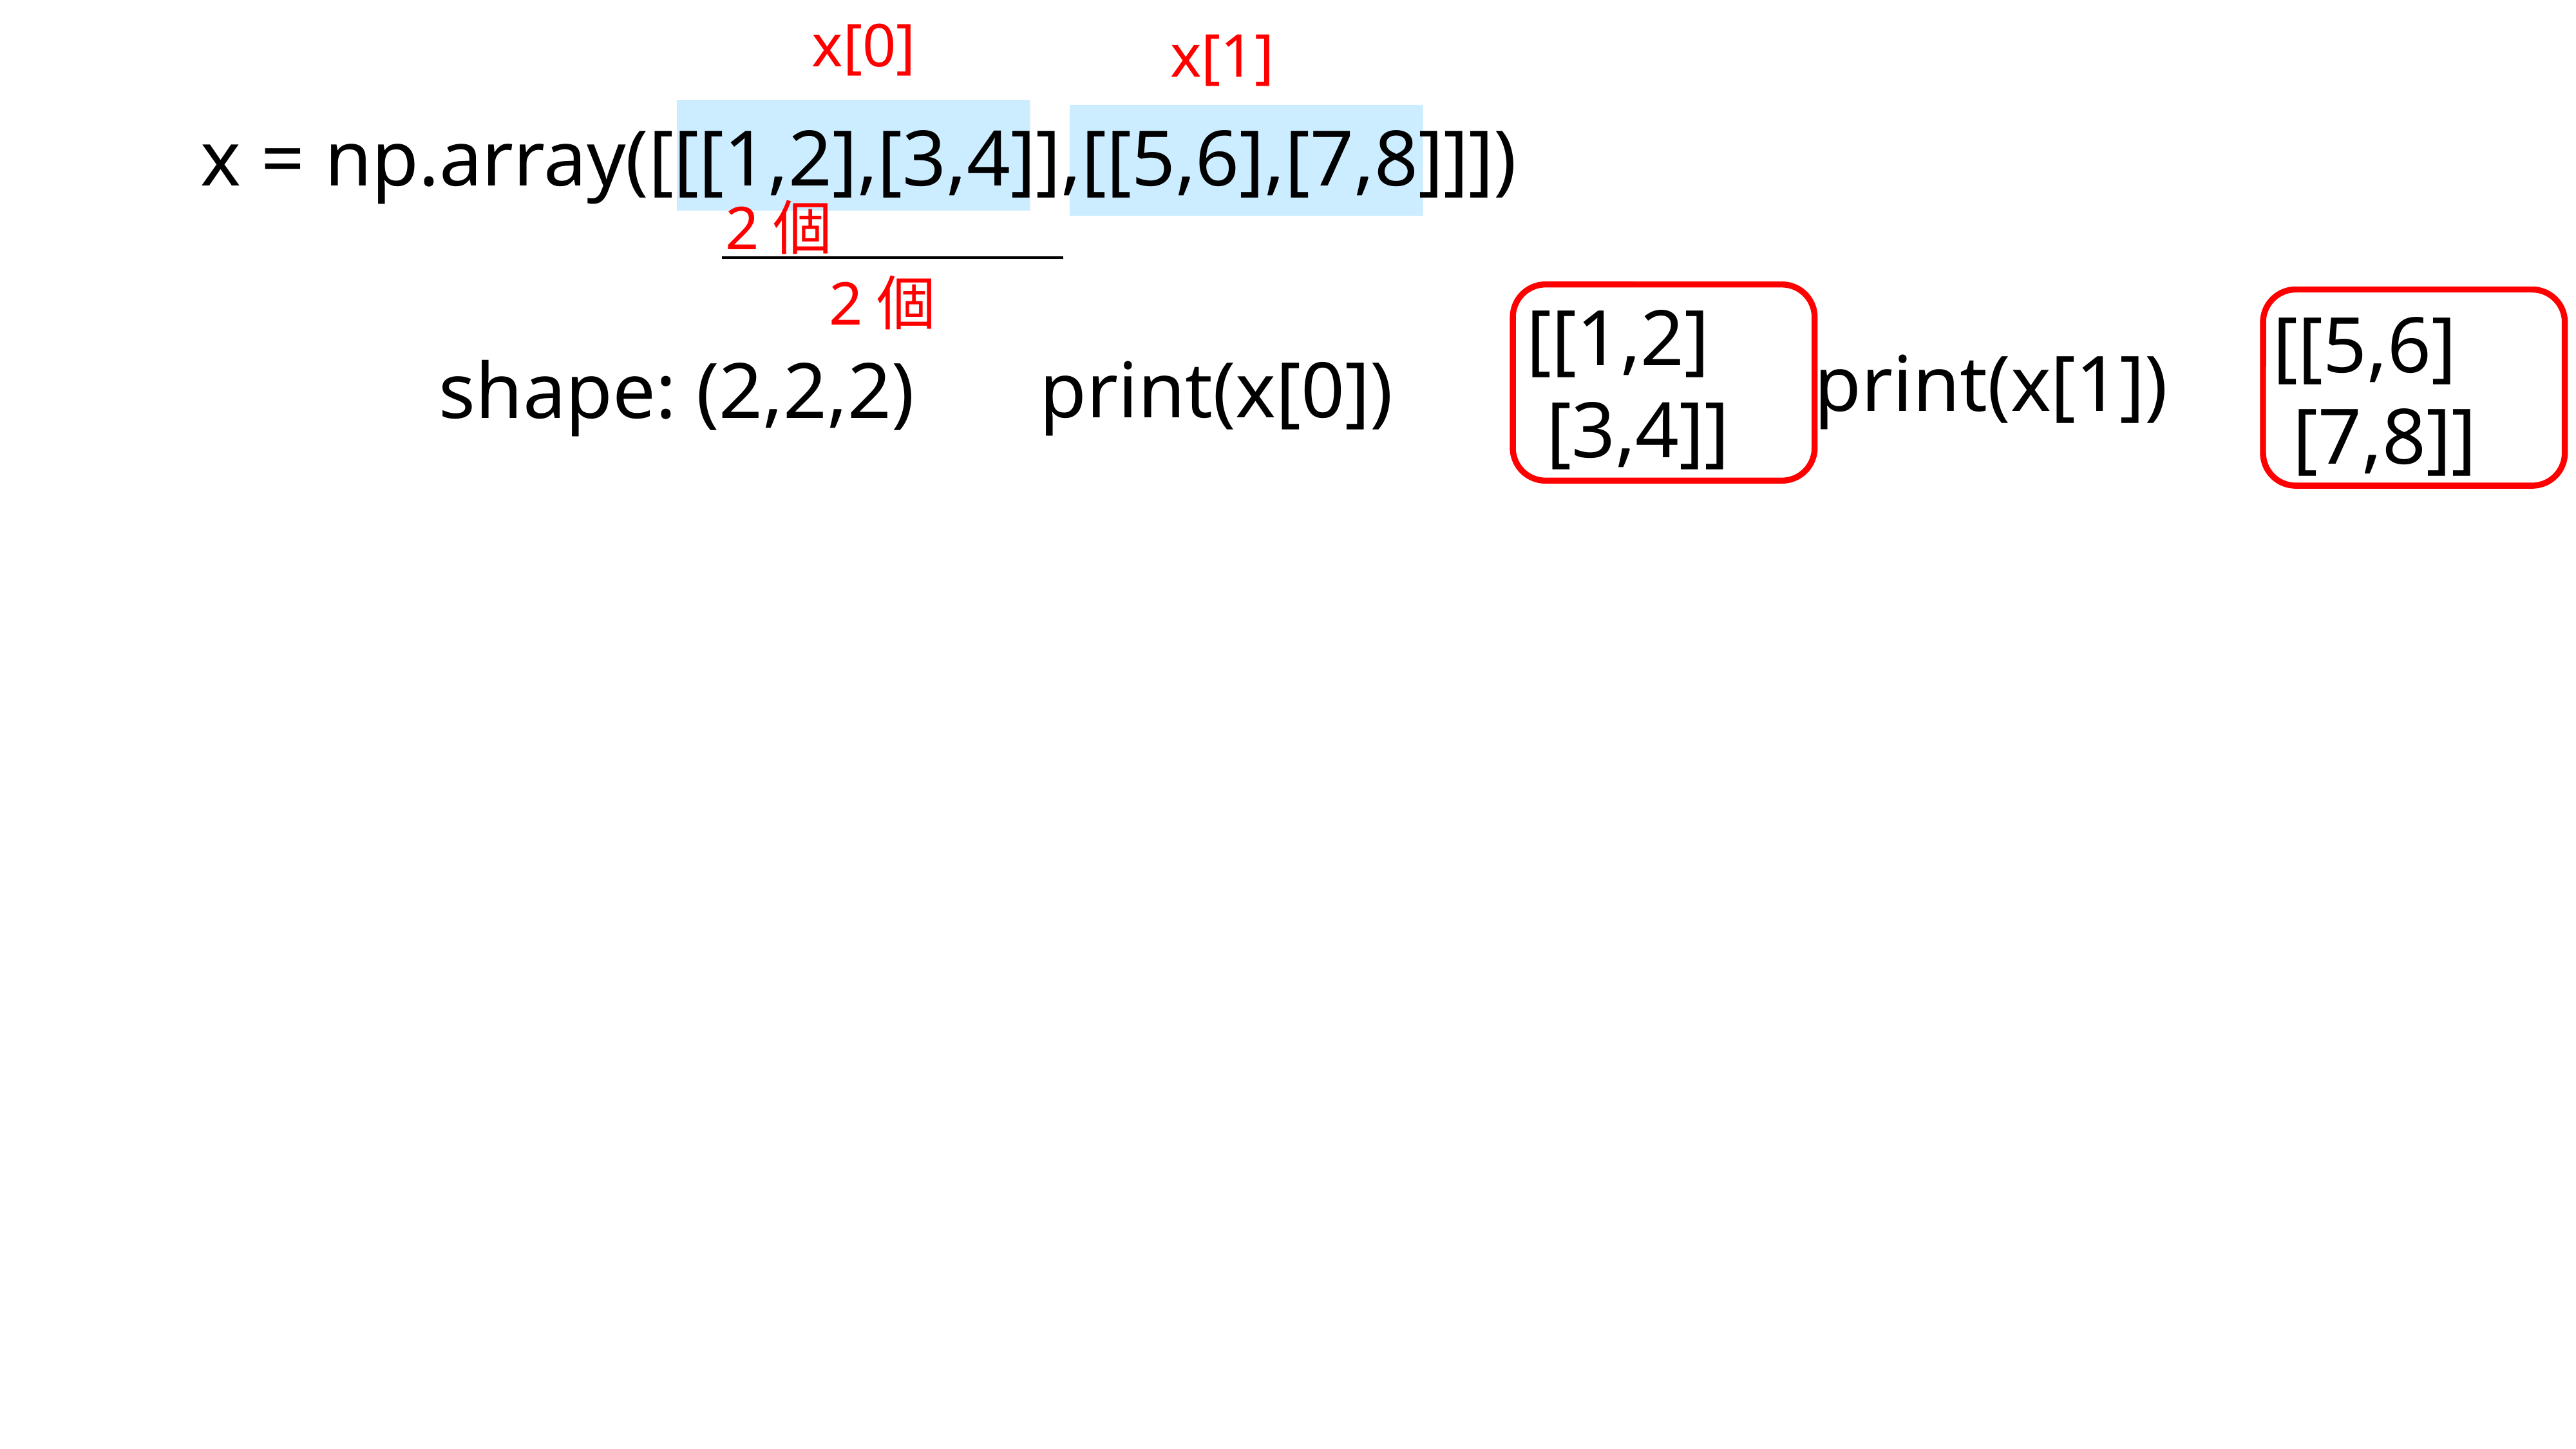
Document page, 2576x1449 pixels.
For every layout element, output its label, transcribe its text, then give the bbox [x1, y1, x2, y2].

text_box print(x[1]) [1809, 329, 2263, 432]
text_box [2263, 305, 2268, 470]
text_box shape: (2,2,2) [433, 336, 920, 439]
text_box [1532, 284, 1815, 481]
text_box print(x[0]) [1034, 335, 1494, 439]
text_box [[5,6] [7,8]] [2268, 290, 2482, 485]
text_box [1070, 207, 1423, 216]
text_box [677, 100, 1030, 104]
text_box x[1] [1112, 12, 1332, 94]
text_box [1513, 296, 1520, 469]
text_box [2287, 289, 2565, 486]
text_box 2個 [688, 185, 869, 267]
text_box [869, 207, 1030, 211]
text_box x[0] [753, 3, 974, 84]
text_box 2個 [797, 260, 967, 343]
text_box [[1,2] [3,4]] [1520, 283, 1736, 478]
text_box [677, 207, 688, 211]
text_box x = np.array([[[1,2],[3,4]],[[5,6],[7,8]]]) [195, 104, 1523, 207]
